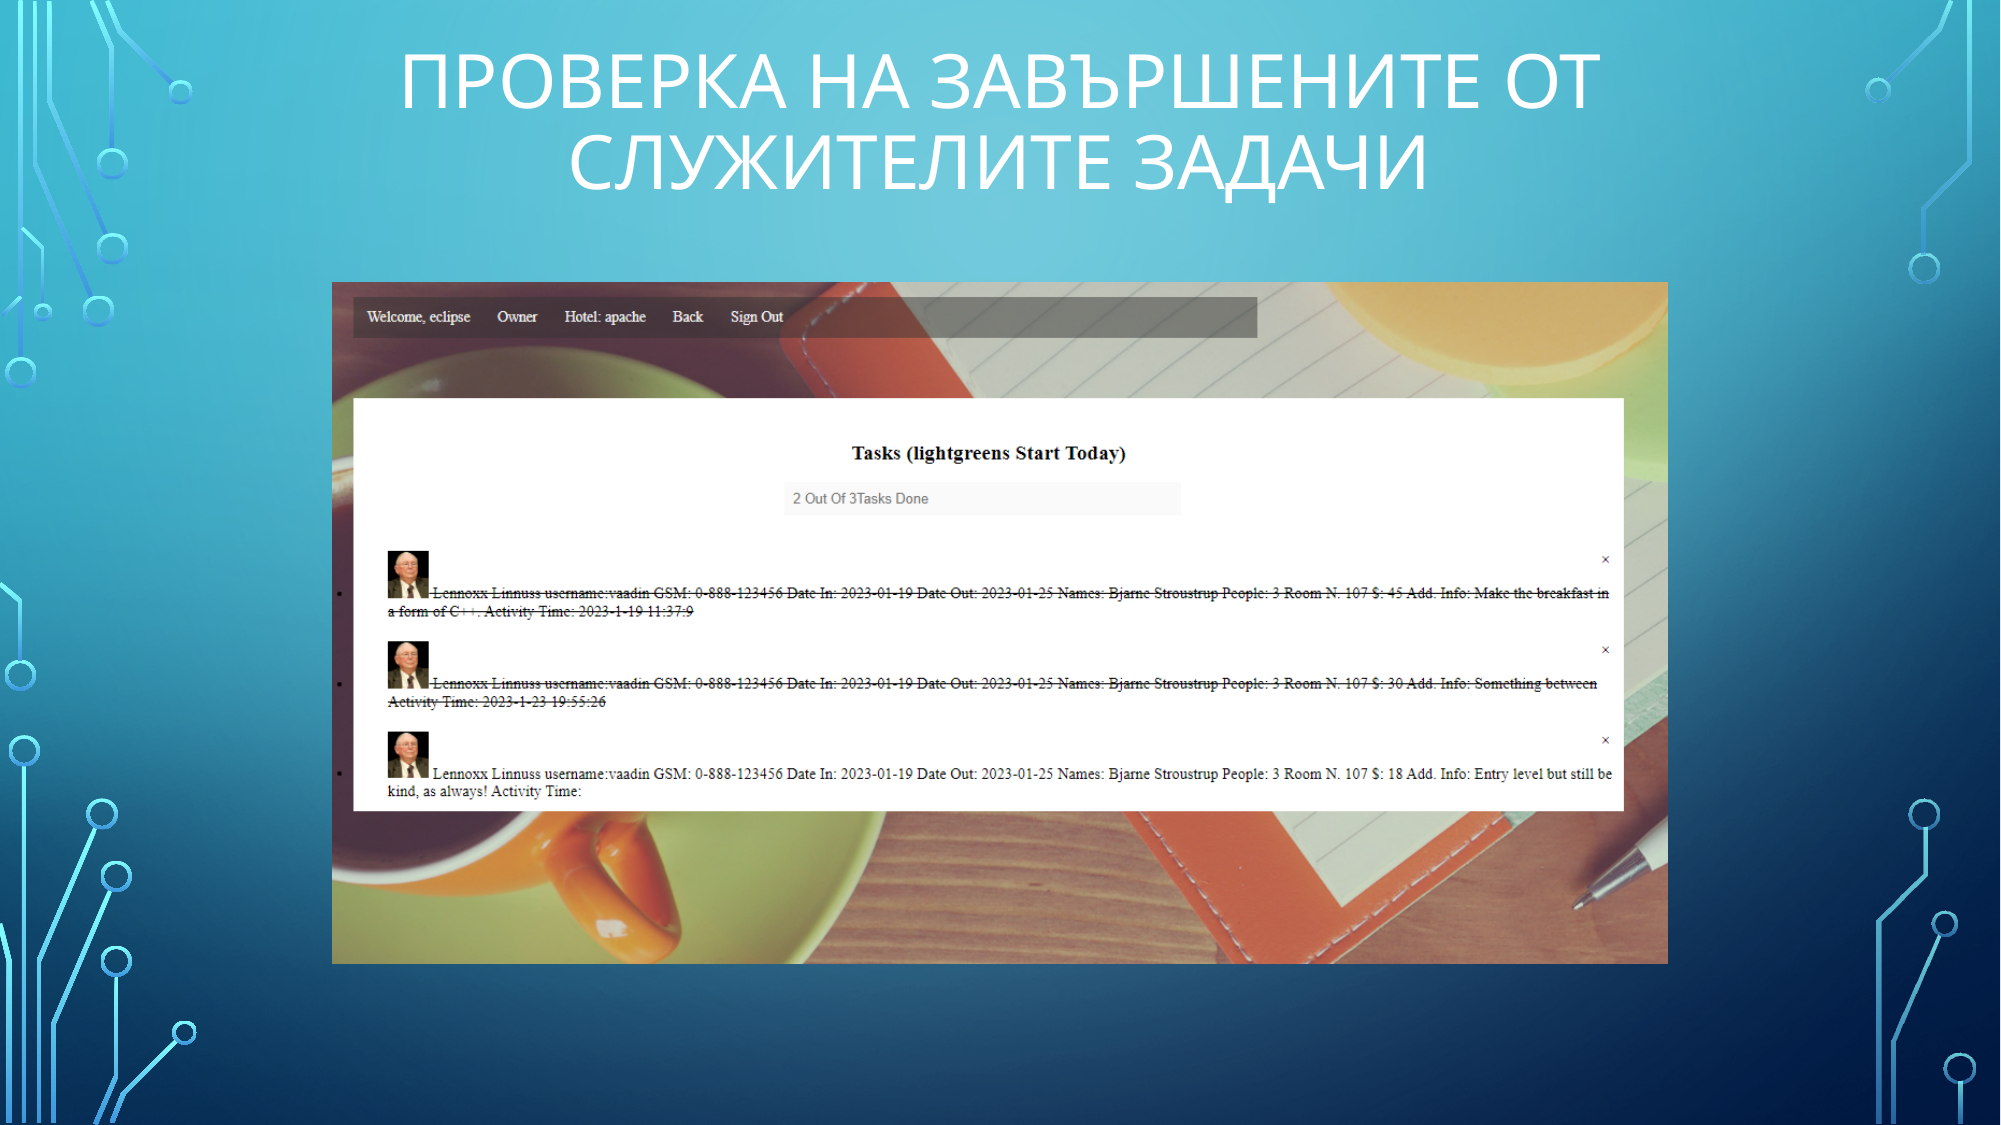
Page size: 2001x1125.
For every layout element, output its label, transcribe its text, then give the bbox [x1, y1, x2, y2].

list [332, 282, 1668, 964]
title Проверка на завършените от служителите задачи [187, 33, 1813, 216]
